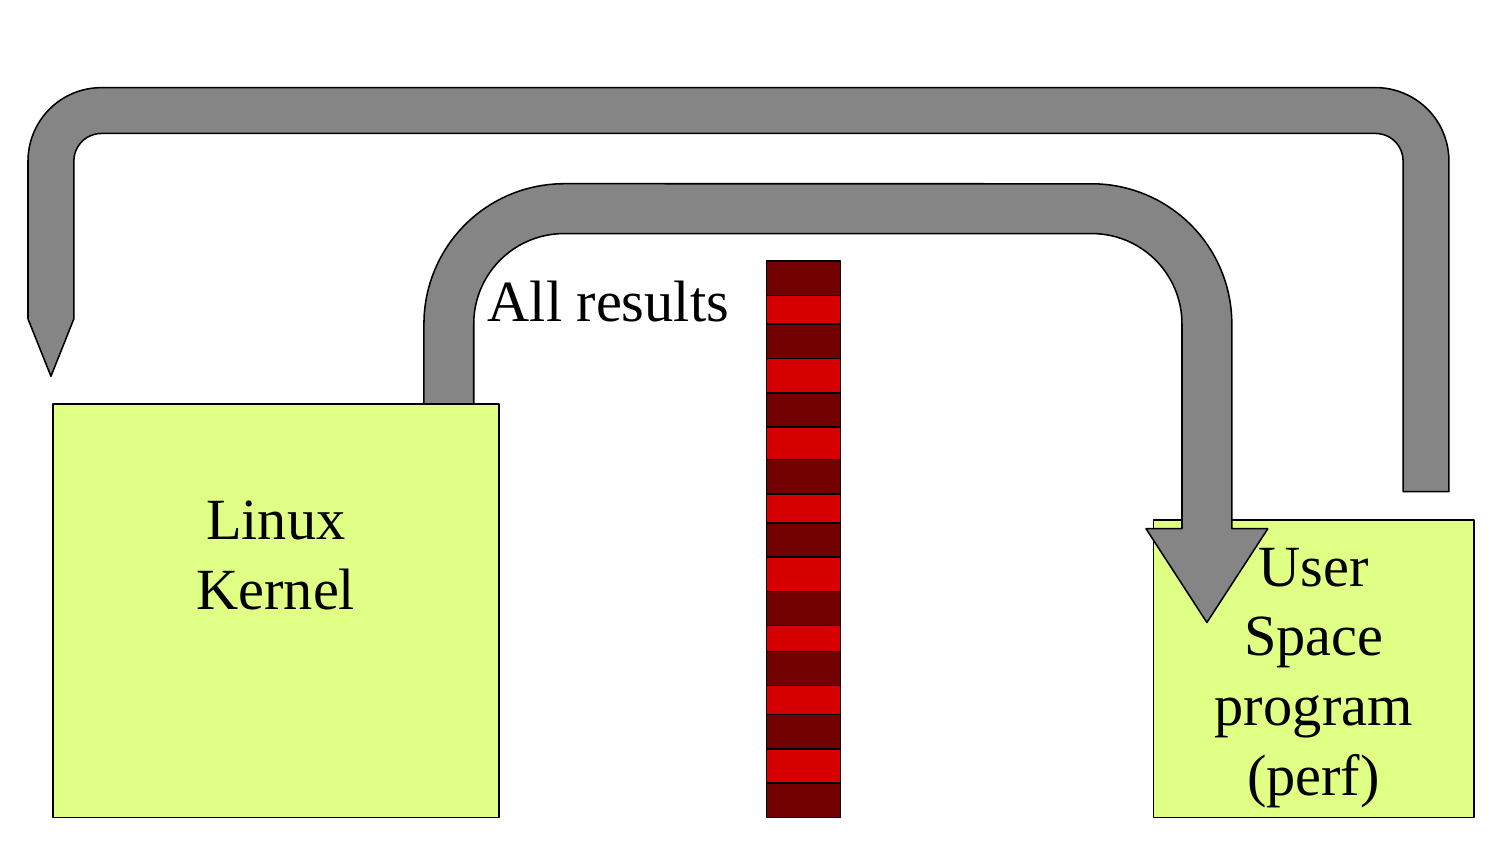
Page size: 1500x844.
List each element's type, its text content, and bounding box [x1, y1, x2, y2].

text_box All results [473, 255, 806, 341]
text_box [423, 183, 1268, 623]
text_box User Space program (perf) [1153, 520, 1474, 818]
text_box Linux Kernel [53, 403, 499, 818]
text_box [766, 260, 841, 818]
text_box [27, 87, 1449, 492]
